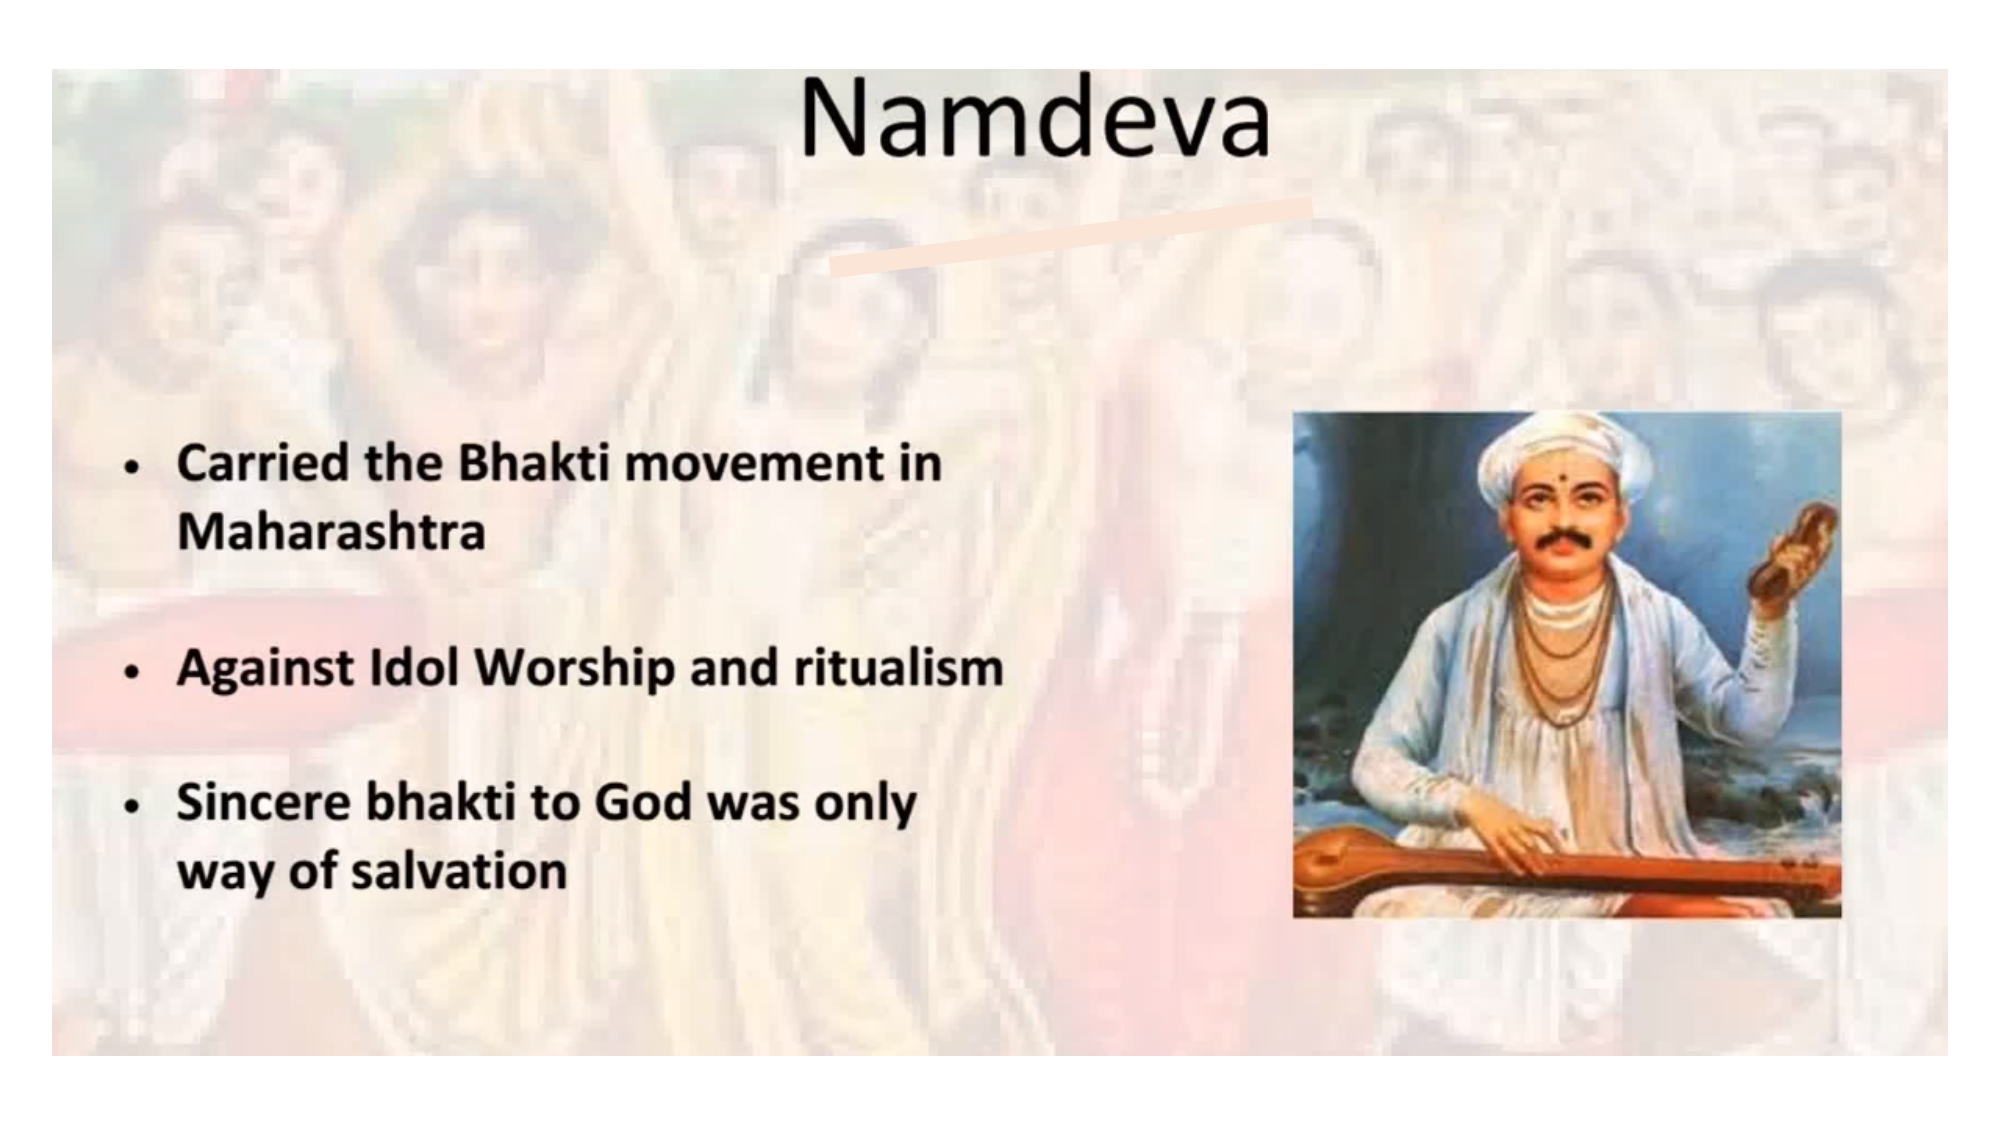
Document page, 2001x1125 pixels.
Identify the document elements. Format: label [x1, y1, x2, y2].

picture [52, 69, 1948, 1056]
